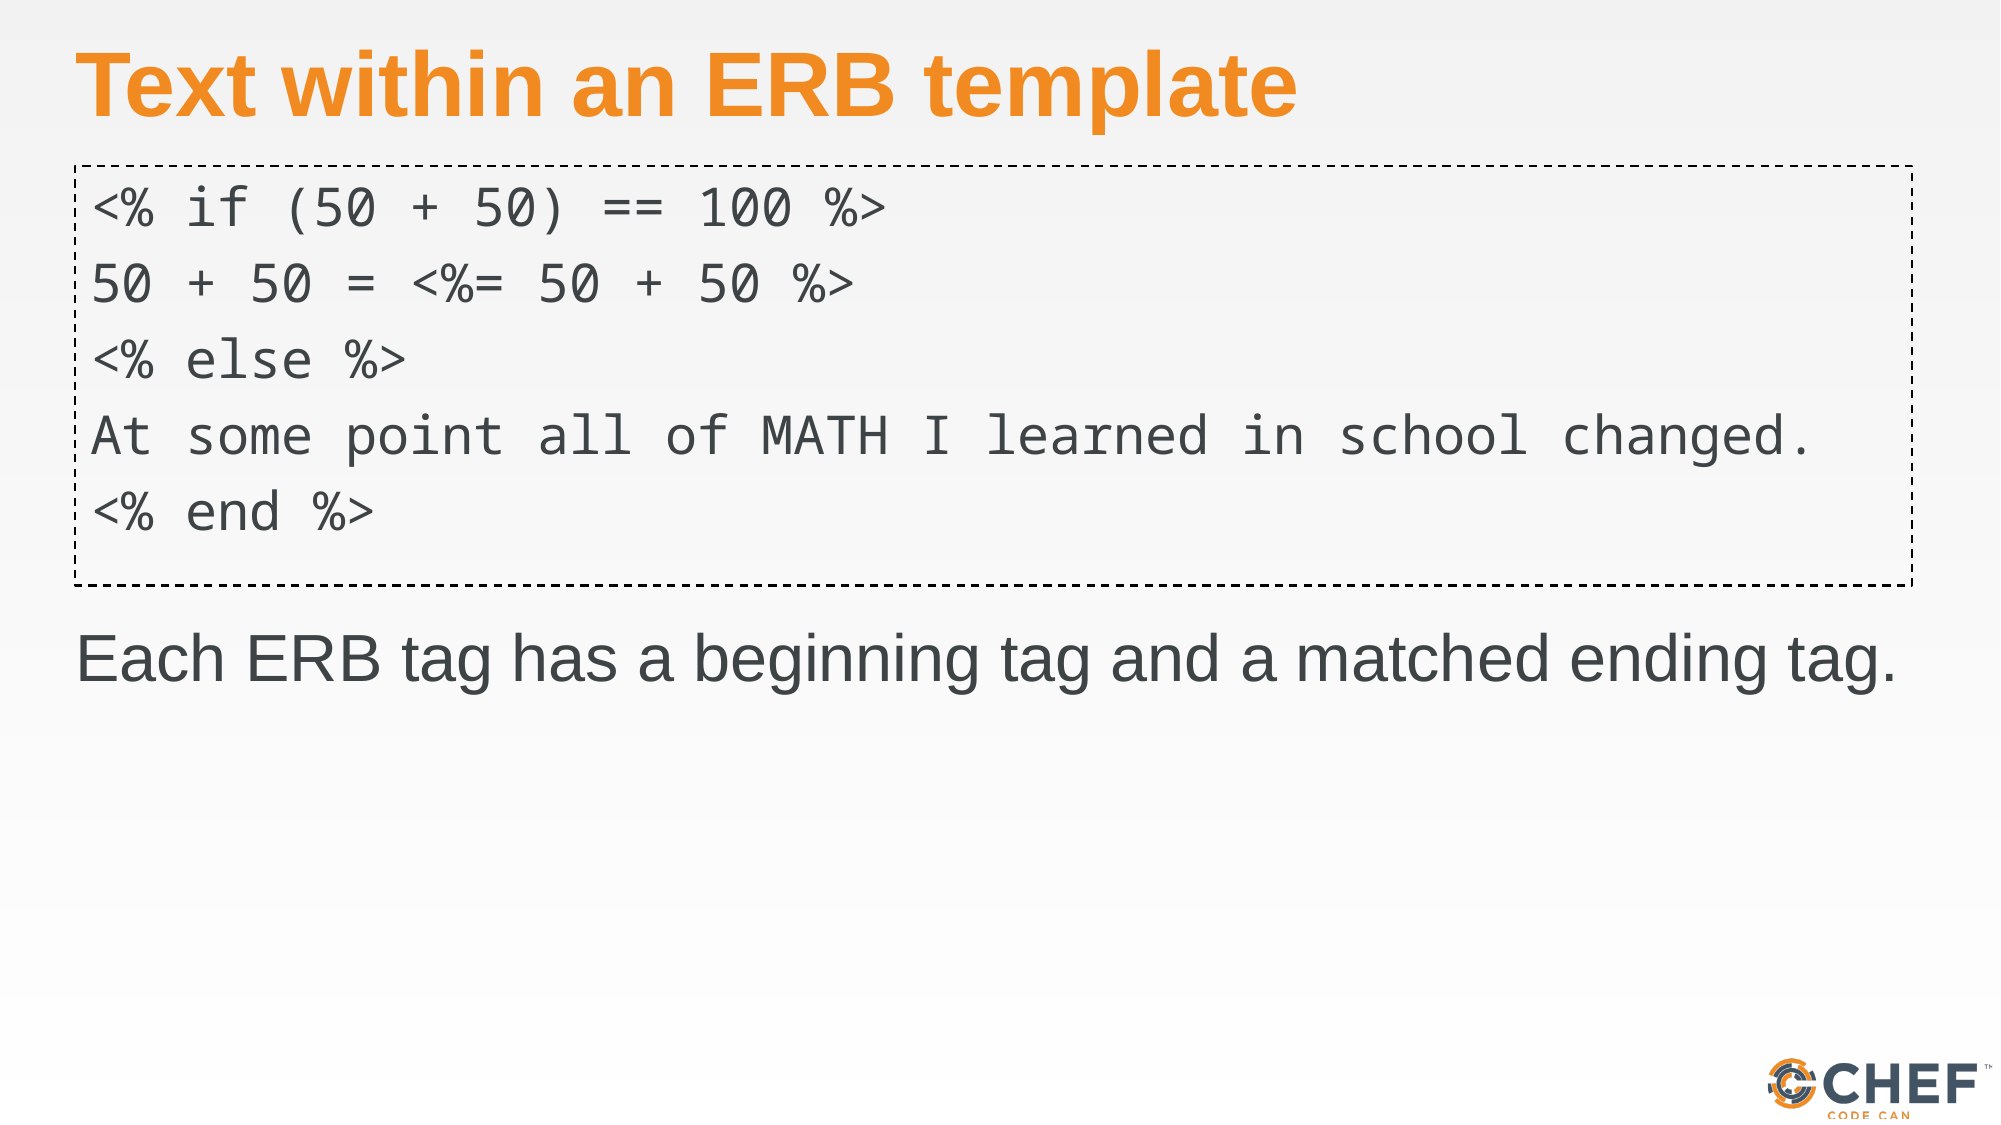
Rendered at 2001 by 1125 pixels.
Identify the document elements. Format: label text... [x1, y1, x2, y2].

list Each ERB tag has a beginning tag and a matched ending tag. [75, 615, 1913, 1035]
list <% if (50 + 50) == 100 %> 50 + 50 = <%= 50 + 50 %> <% else %> At some point all of MATH I learned in school changed. <% end %> [74, 165, 1913, 587]
title Text within an ERB template [75, 37, 1913, 140]
